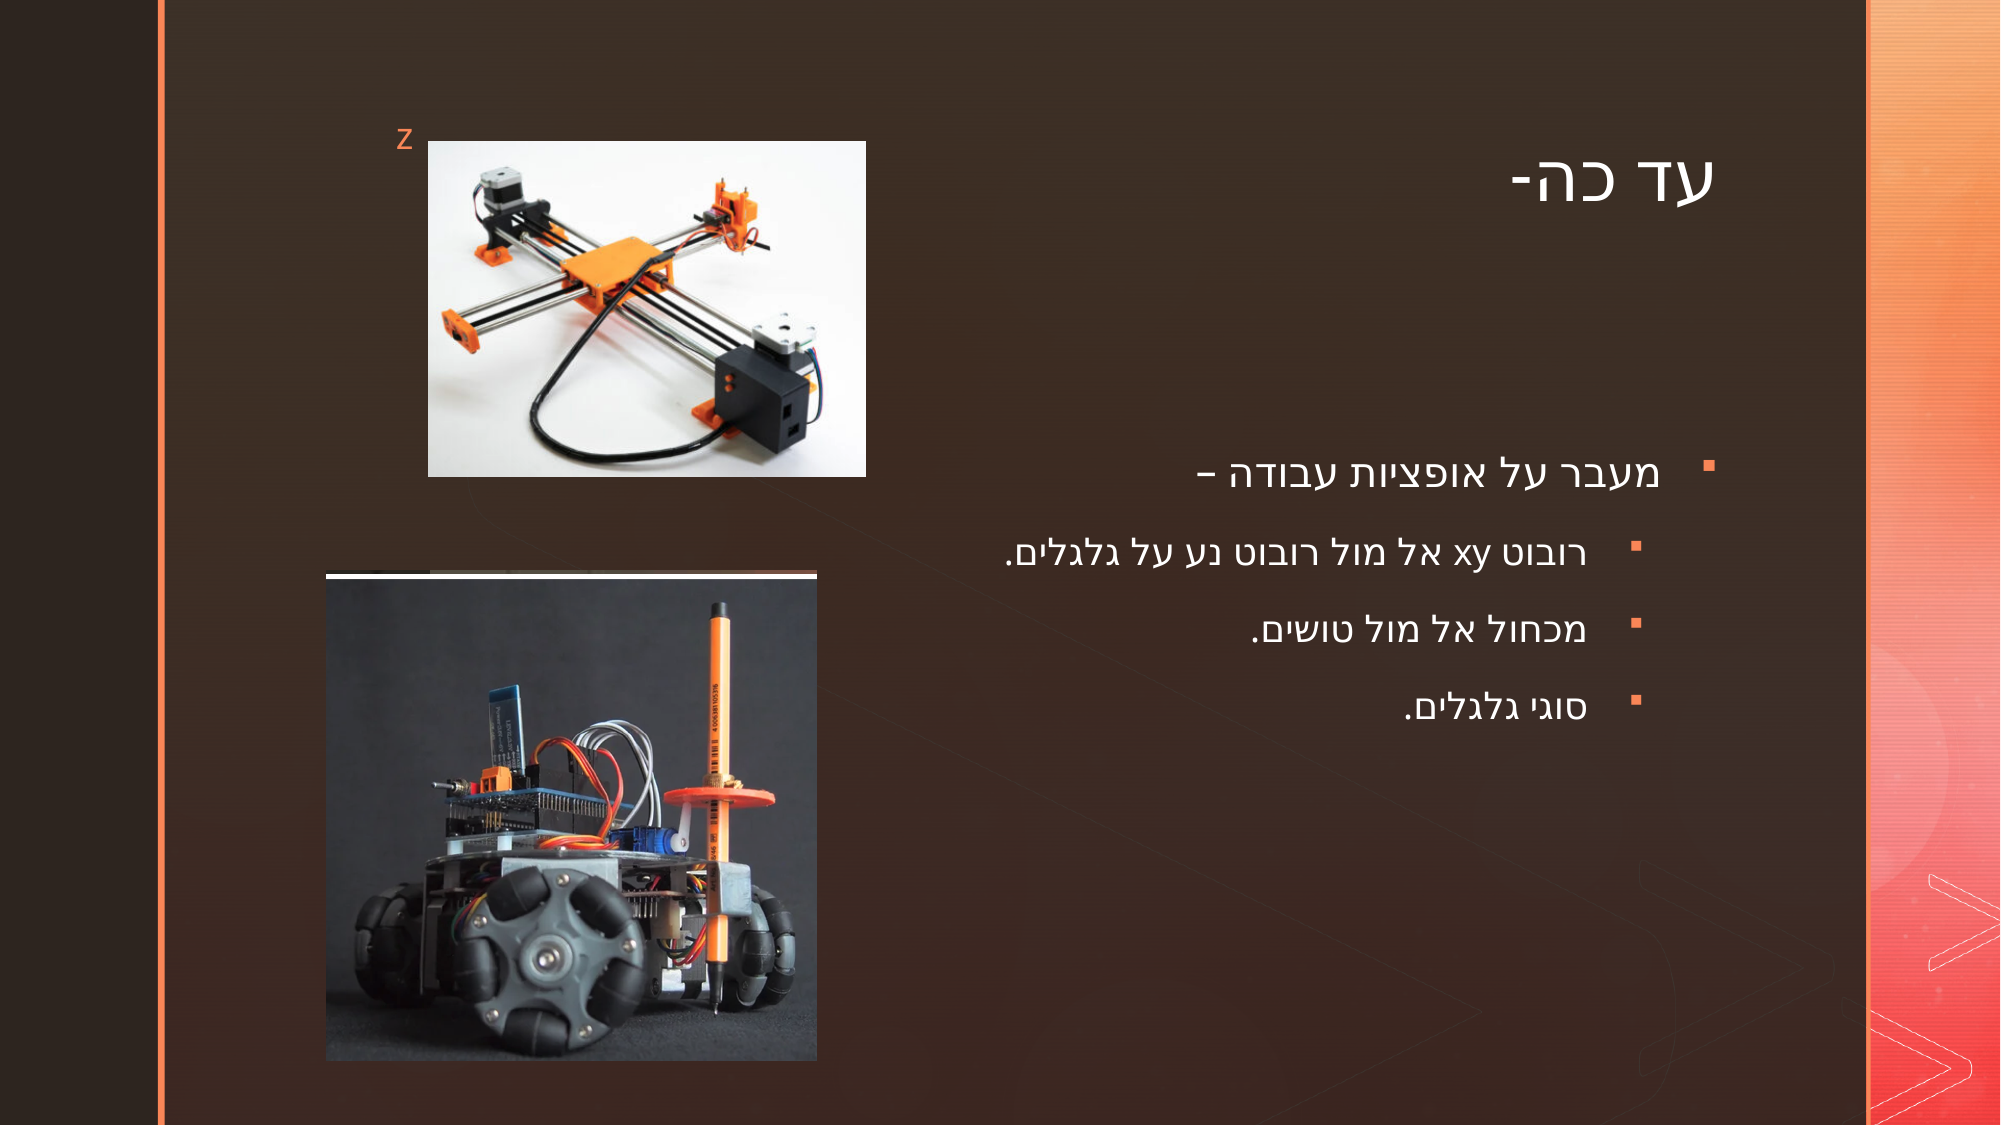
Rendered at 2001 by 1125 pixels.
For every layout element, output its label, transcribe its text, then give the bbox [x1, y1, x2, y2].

picture [1871, 0, 2001, 1125]
picture [428, 141, 867, 478]
title עד כה- [428, 132, 1734, 310]
list מעבר על אופציות עבודה – רובוט xy אל מול רובוט נע על גלגלים. מכחול אל מול טושים. סוגי גלגלים. [454, 336, 1734, 993]
picture [326, 570, 818, 1062]
